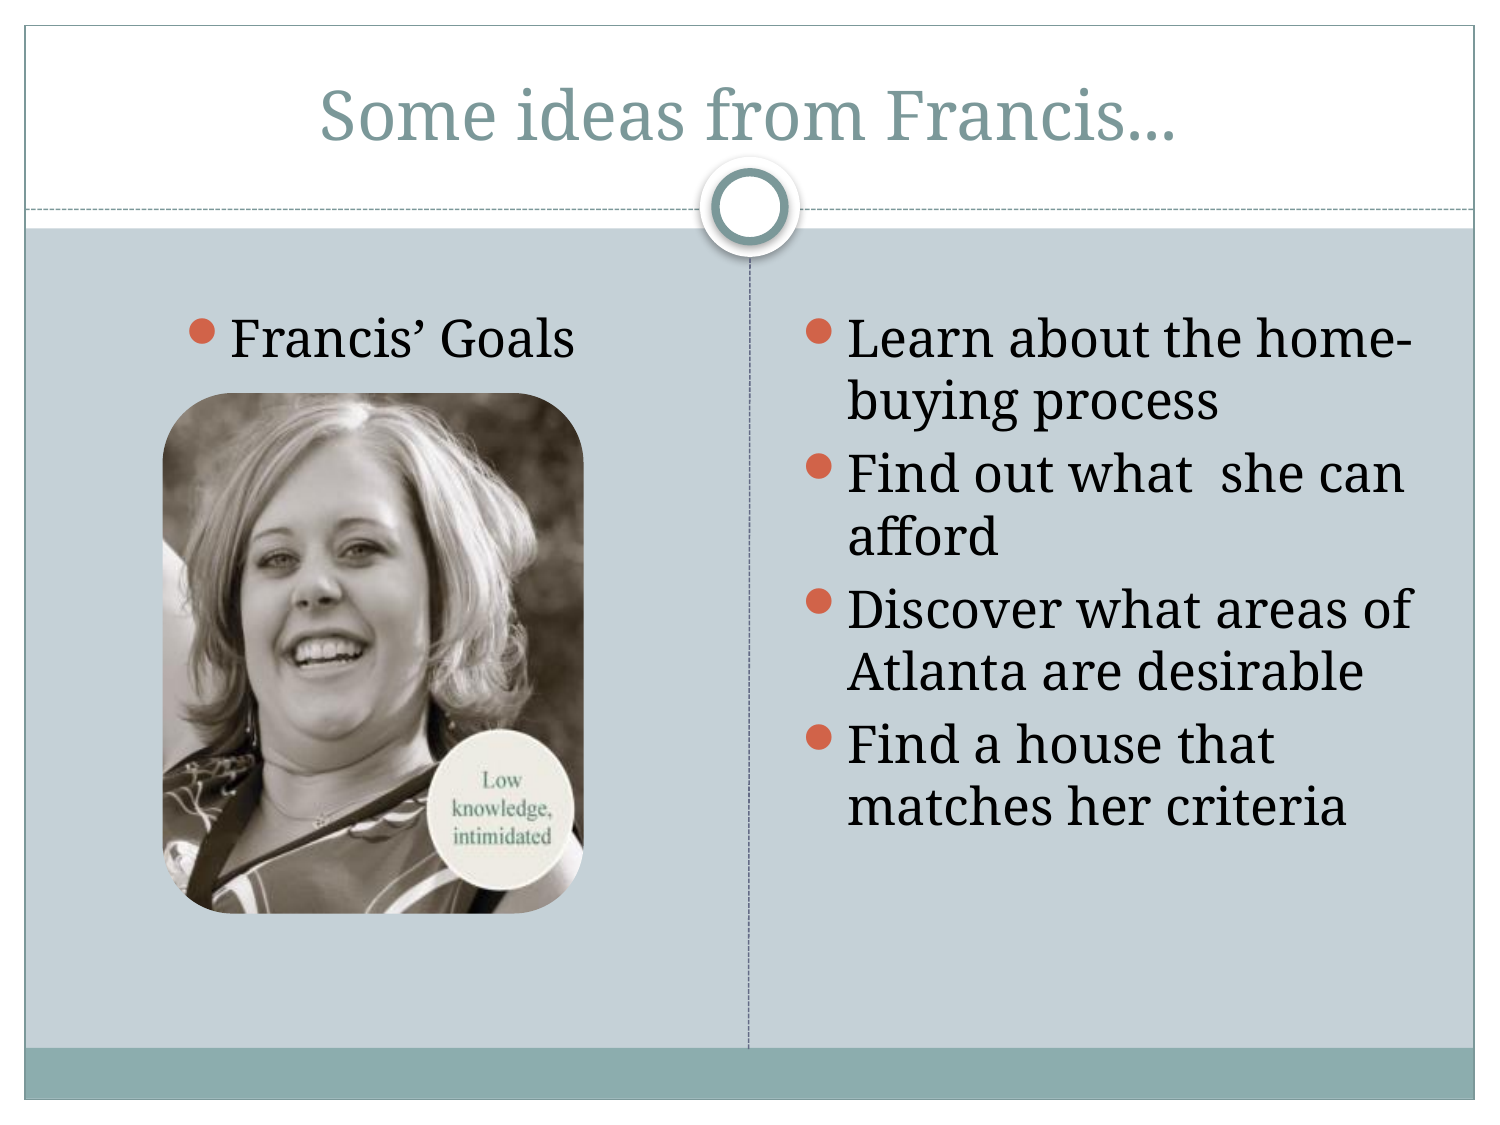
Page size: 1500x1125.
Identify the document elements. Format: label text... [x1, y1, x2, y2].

list Learn about the home-buying process Find out what she can afford Discover what areas of Atlanta are desirable Find a house that matches her criteria [787, 224, 1450, 993]
picture [162, 392, 584, 914]
title Some ideas from Francis... [49, 37, 1450, 162]
list Francis’ Goals [49, 224, 712, 993]
